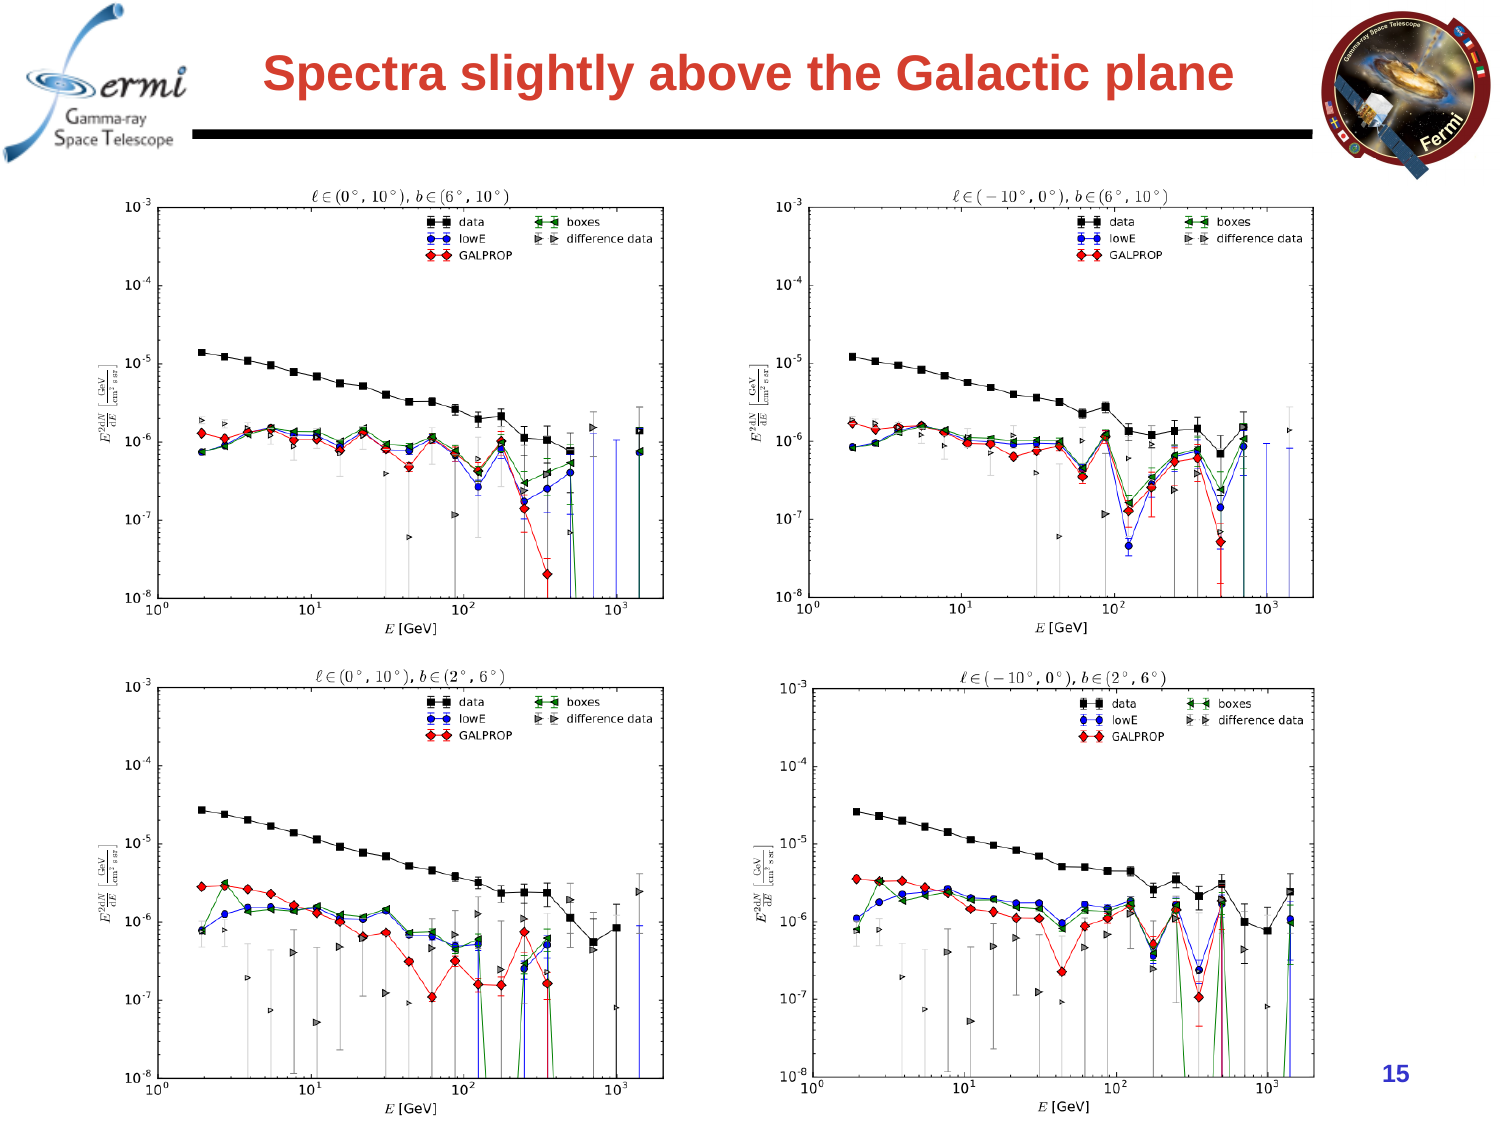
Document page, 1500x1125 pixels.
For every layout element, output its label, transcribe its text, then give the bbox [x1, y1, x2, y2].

picture [0, 0, 189, 167]
title Spectra slightly above the Galactic plane [185, 16, 1313, 125]
picture [1312, 0, 1500, 186]
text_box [76, 157, 1376, 1125]
slide_number 14 [1380, 1042, 1425, 1103]
